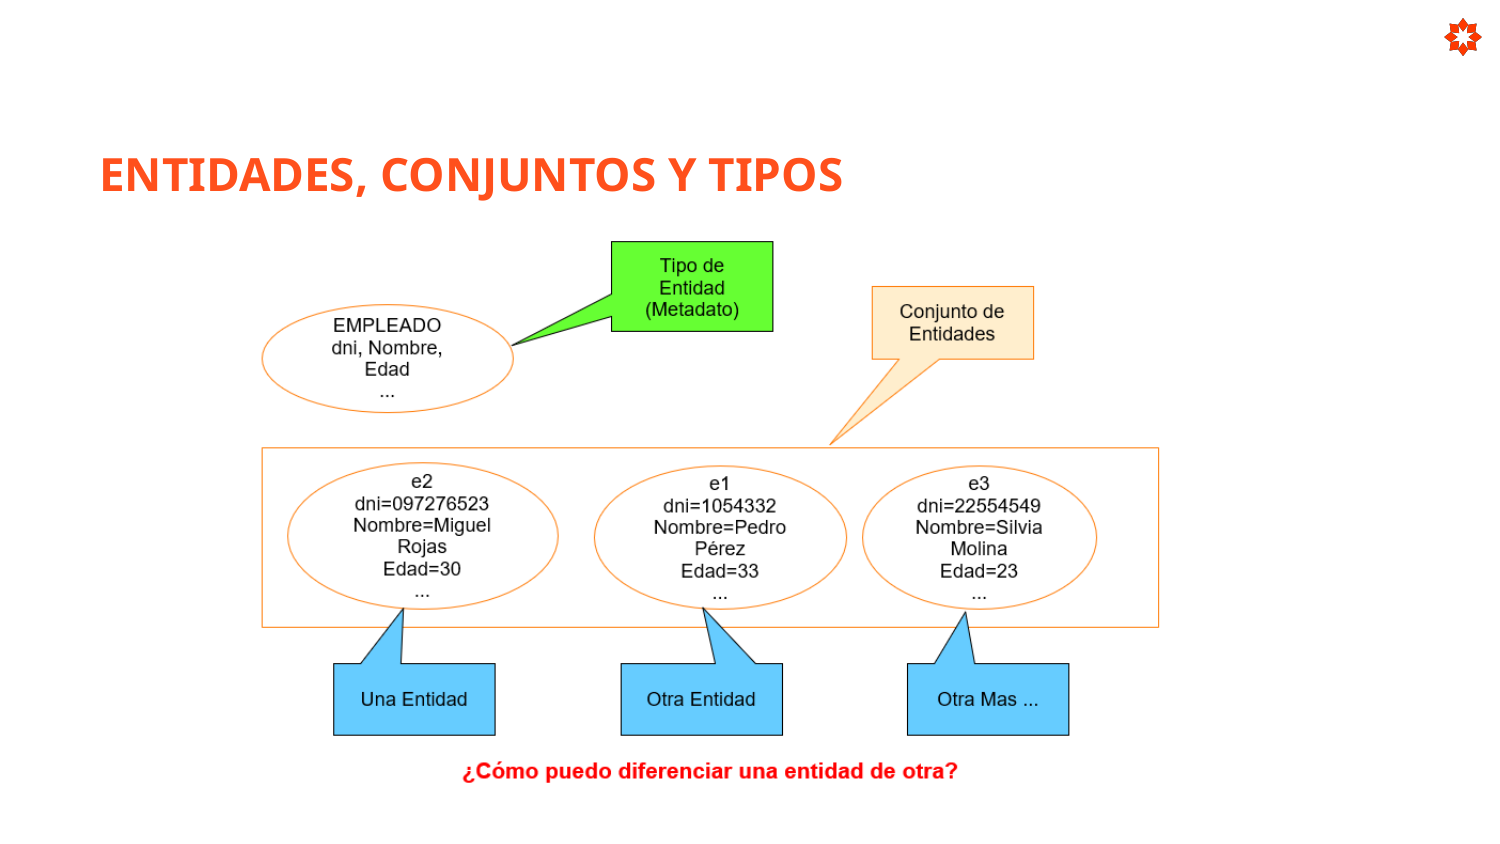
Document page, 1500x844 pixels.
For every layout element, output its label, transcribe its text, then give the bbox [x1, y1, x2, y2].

picture [1444, 18, 1482, 56]
title ENTIDADES, CONJUNTOS Y TIPOS [84, 96, 1216, 216]
picture [236, 239, 1172, 787]
